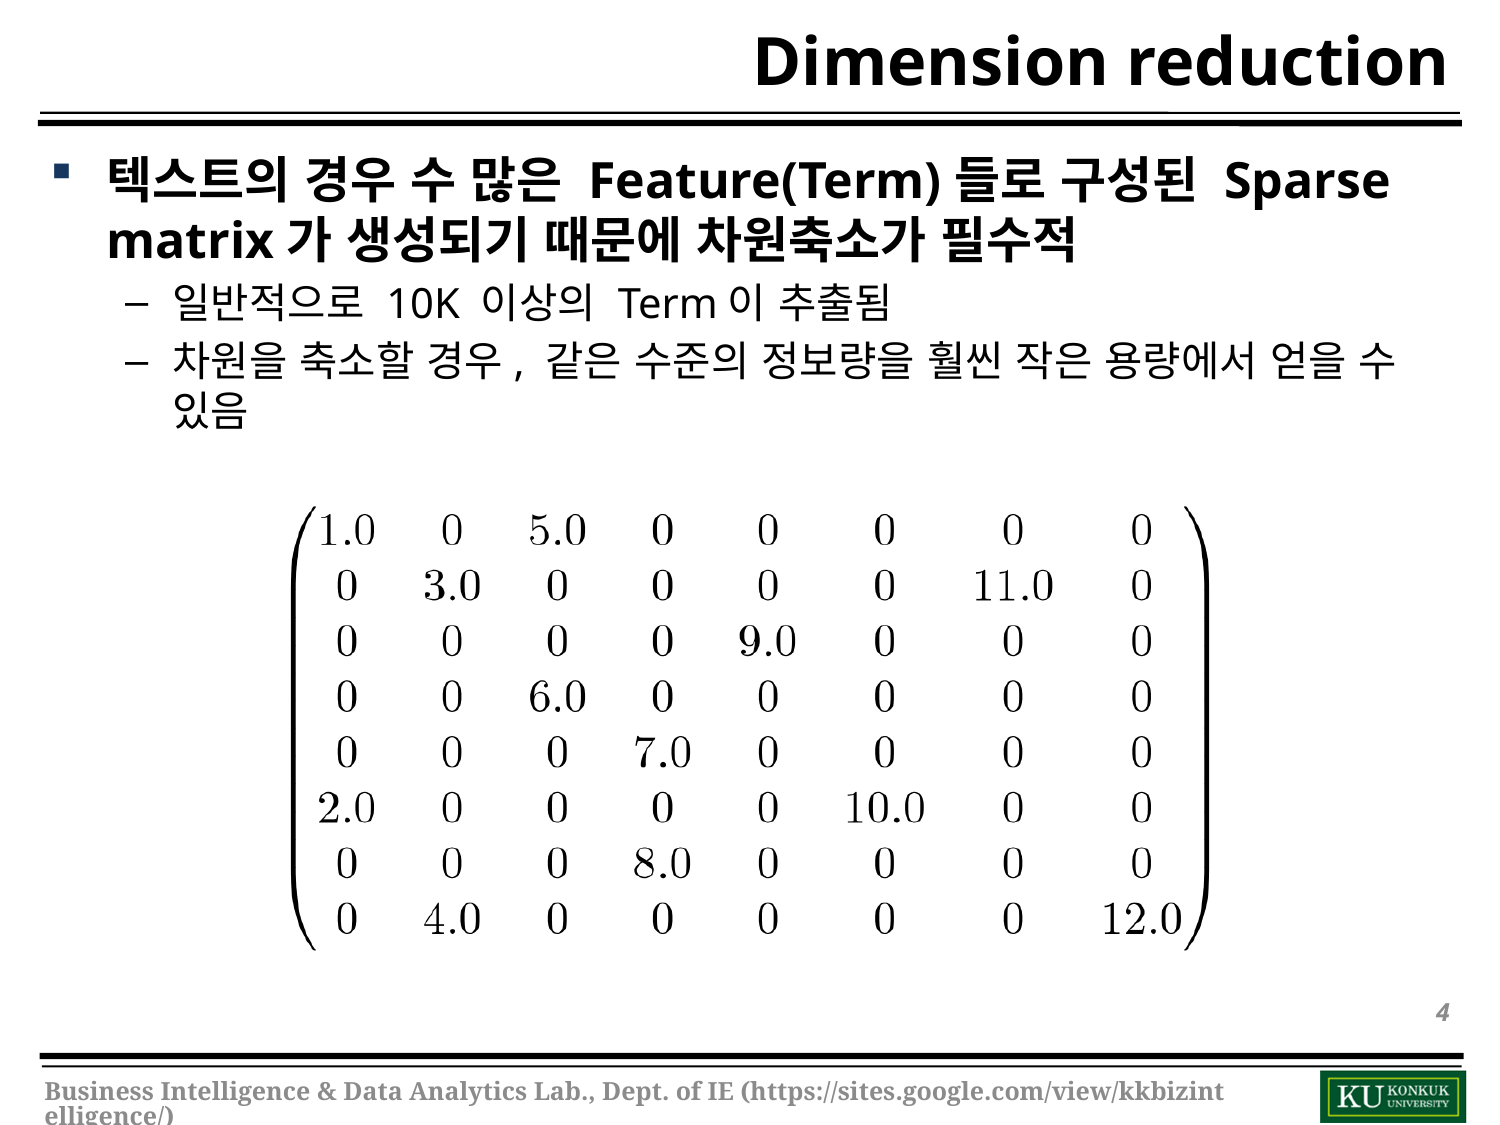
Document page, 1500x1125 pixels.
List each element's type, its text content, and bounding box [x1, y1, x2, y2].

title Dimension reduction [35, 11, 1465, 106]
list 텍스트의 경우 수 많은 Feature(Term)들로 구성된 Sparse matrix가 생성되기 때문에 차원축소가 필수적 일반적으로 10K 이상의 Term이 추출됨 차원을 축소할 경우, 같은 수준의 정보량을 훨씬 작은 용량에서 얻을 수 있음 [35, 140, 1465, 1043]
picture [284, 491, 1216, 964]
picture [1320, 1068, 1467, 1123]
footer Business Intelligence & Data Analytics Lab., Dept. of IE (https://sites.google.com/view/kkbizintelligence/) [29, 1062, 1247, 1123]
slide_number 4 [1349, 983, 1465, 1043]
